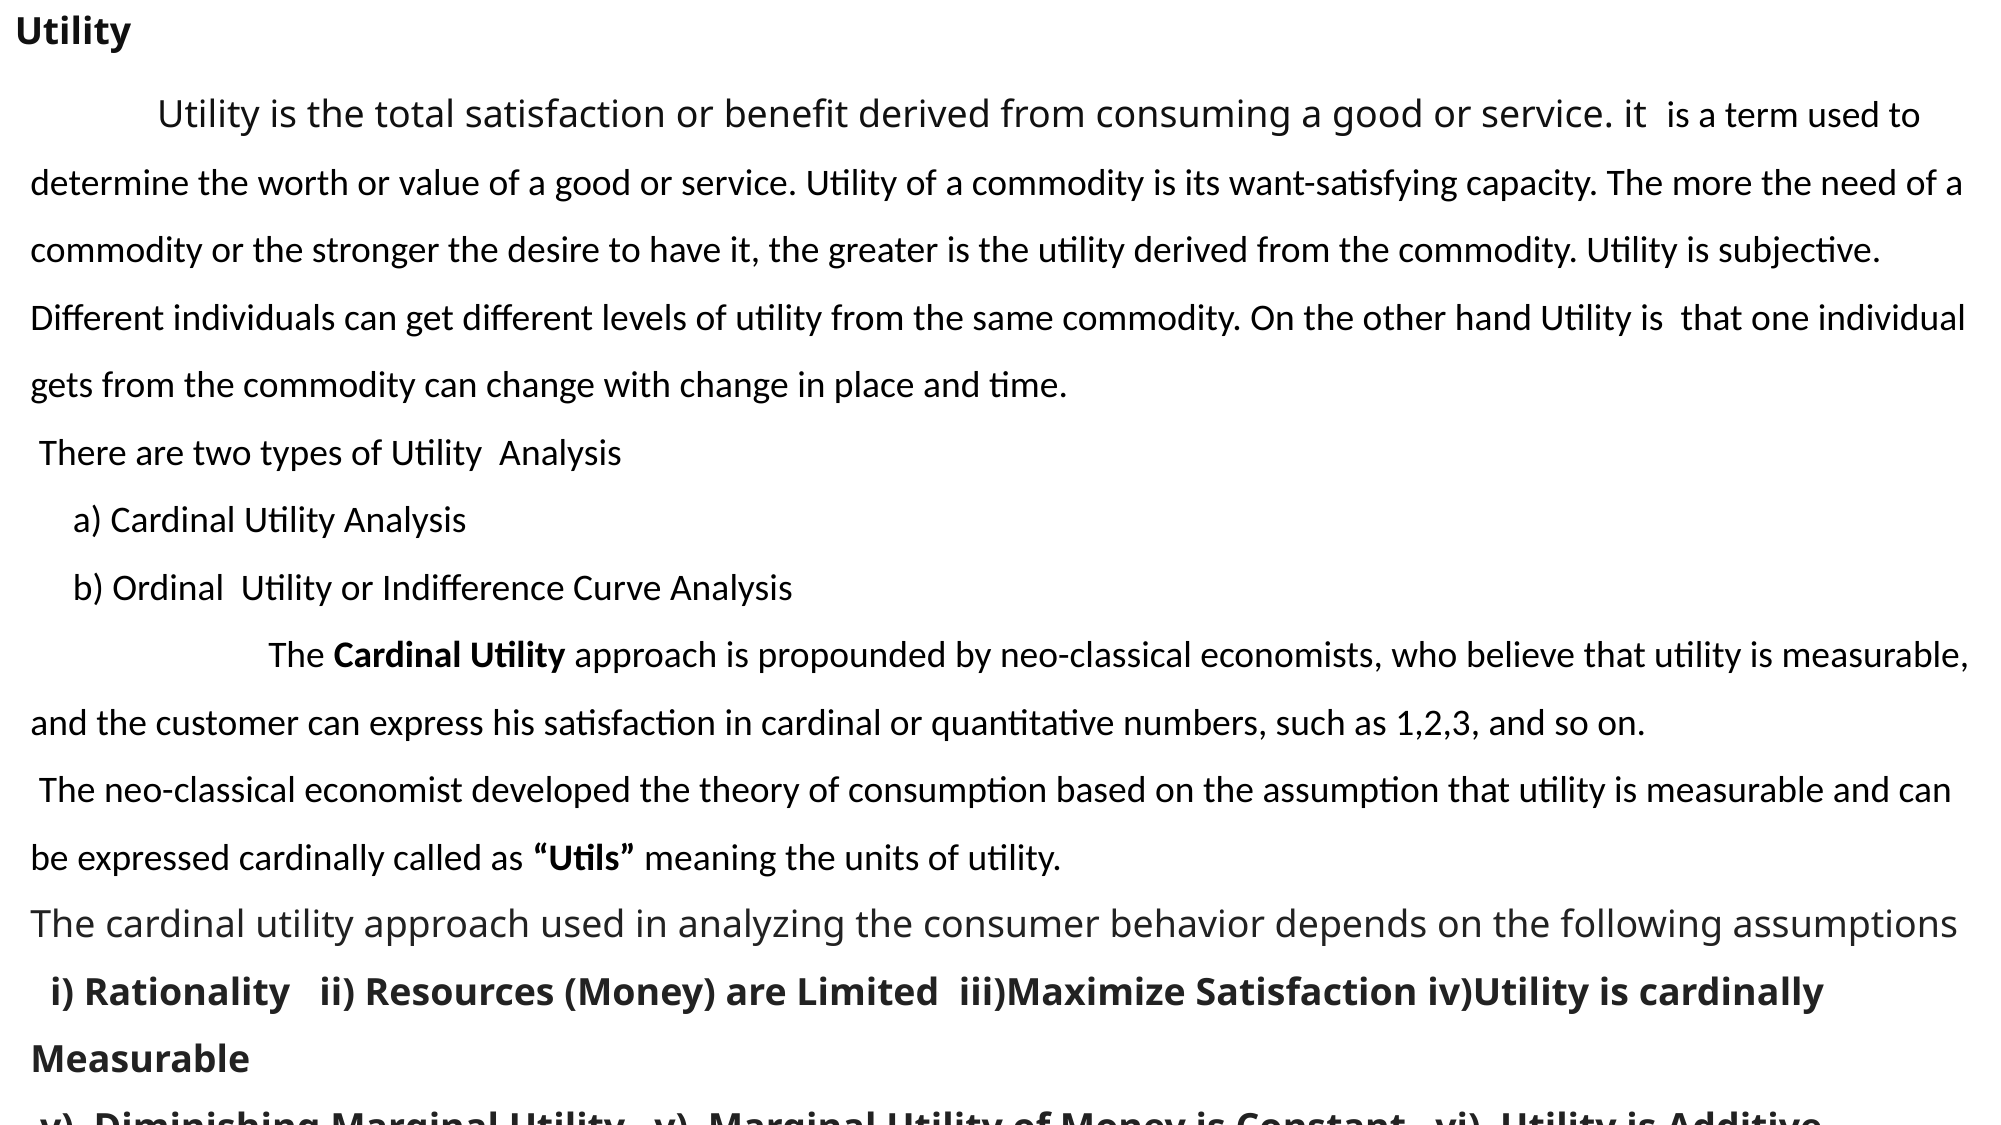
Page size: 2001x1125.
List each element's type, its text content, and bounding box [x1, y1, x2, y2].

text_box Utility [0, 0, 2000, 60]
text_box Utility is the total satisfaction or benefit derived from consuming a good or service. it is a term used to determine the worth or value of a good or service. Utility of a commodity is its want-satisfying capacity. The more the need of a commodity or the stronger the desire to have it, the greater is the utility derived from the commodity. Utility is subjective. Different individuals can get different levels of utility from the same commodity. On the other hand Utility is that one individual gets from the commodity can change with change in place and time. There are two types of Utility Analysis a) Cardinal Utility Analysis b) Ordinal Utility or Indifference Curve Analysis The Cardinal Utility approach is propounded by neo-classical economists, who believe that utility is measurable, and the customer can express his satisfaction in cardinal or quantitative numbers, such as 1,2,3, and so on. The neo-classical economist developed the theory of consumption based on the assumption that utility is measurable and can be expressed cardinally called as “Utils” meaning the units of utility. The cardinal utility approach used in analyzing the consumer behavior depends on the following assumptions i) Rationality ii) Resources (Money) are Limited iii)Maximize Satisfaction iv)Utility is cardinally Measurable v) Diminishing Marginal Utility v) Marginal Utility of Money is Constant vi) Utility is Additive [15, 60, 2000, 1125]
